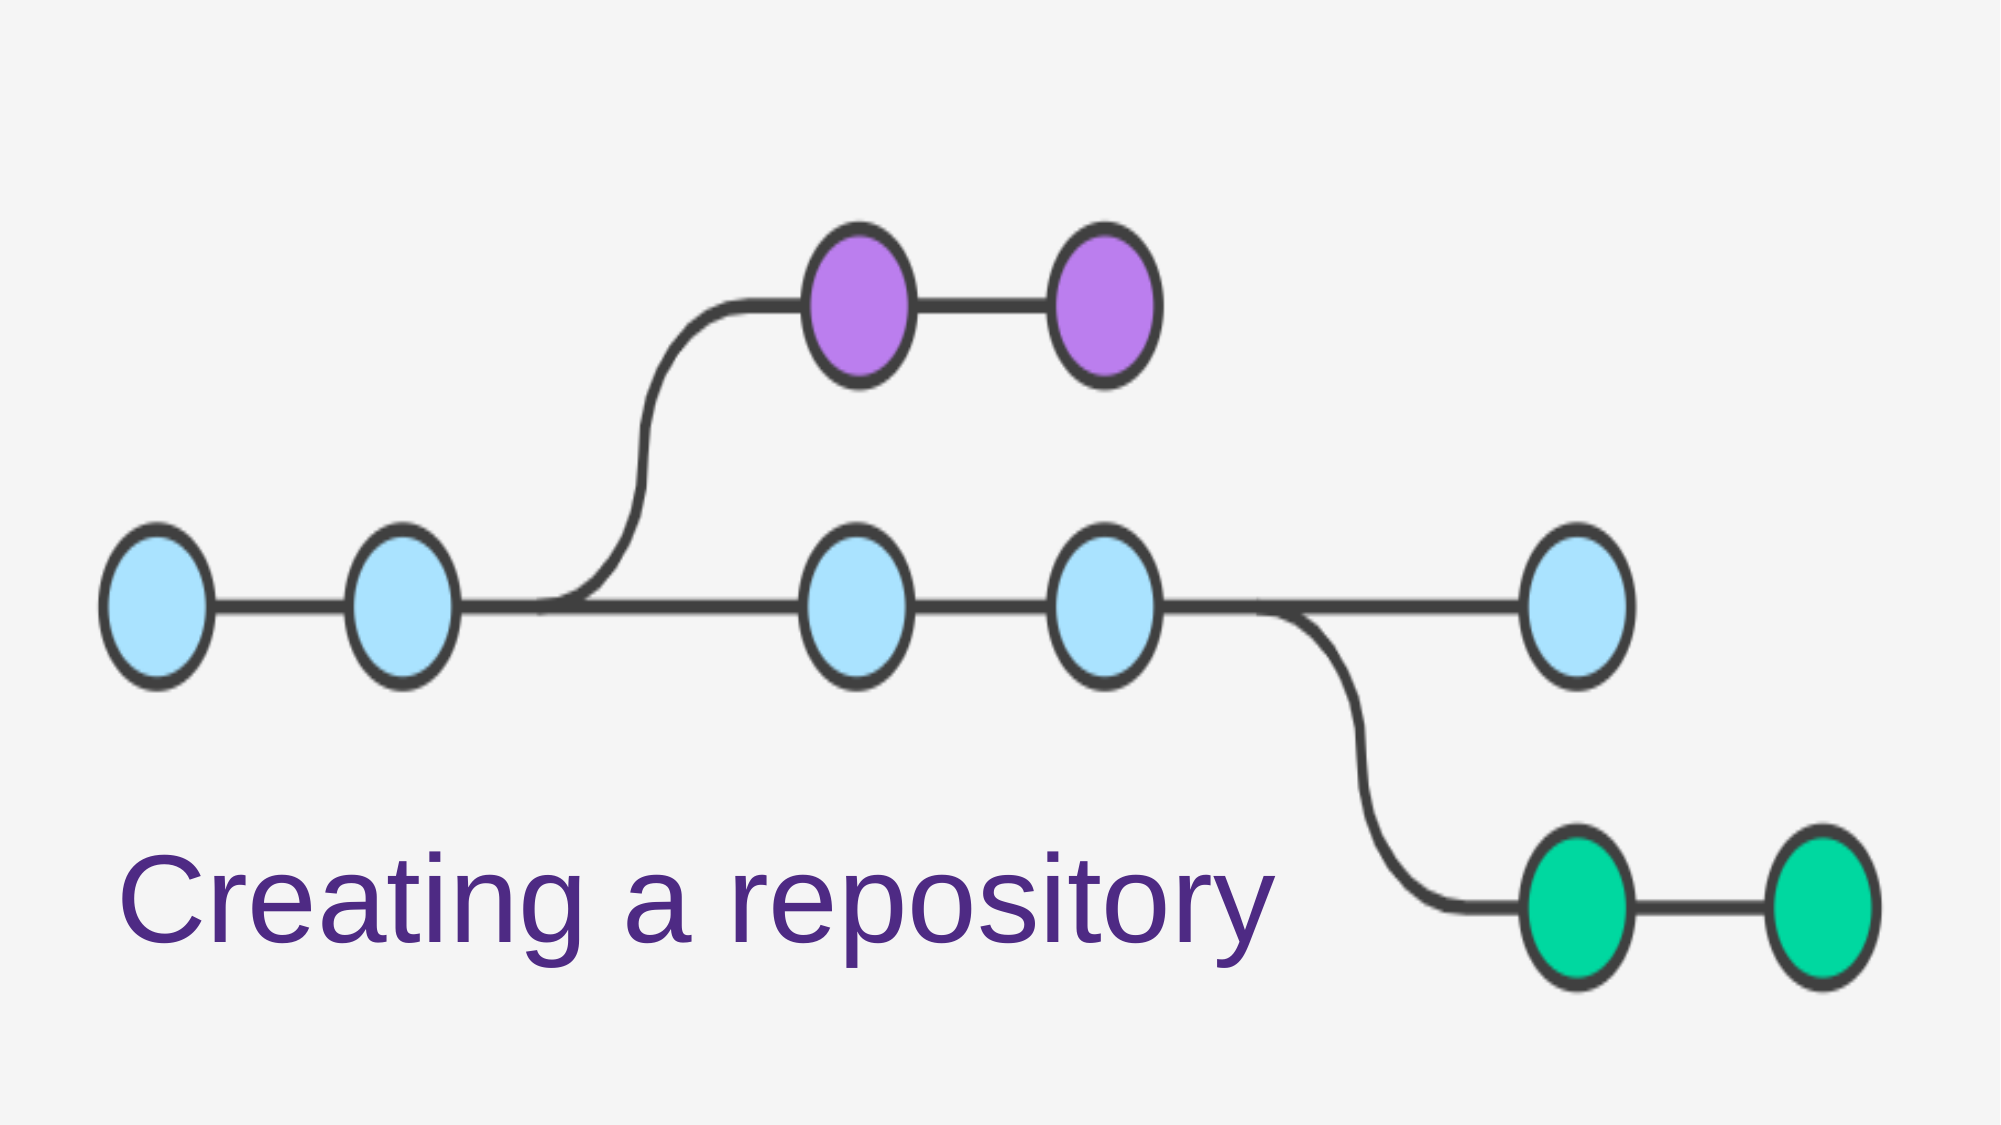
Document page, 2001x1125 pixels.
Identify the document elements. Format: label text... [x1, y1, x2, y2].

title Creating a repository [101, 754, 1466, 985]
picture [0, 0, 2001, 1125]
